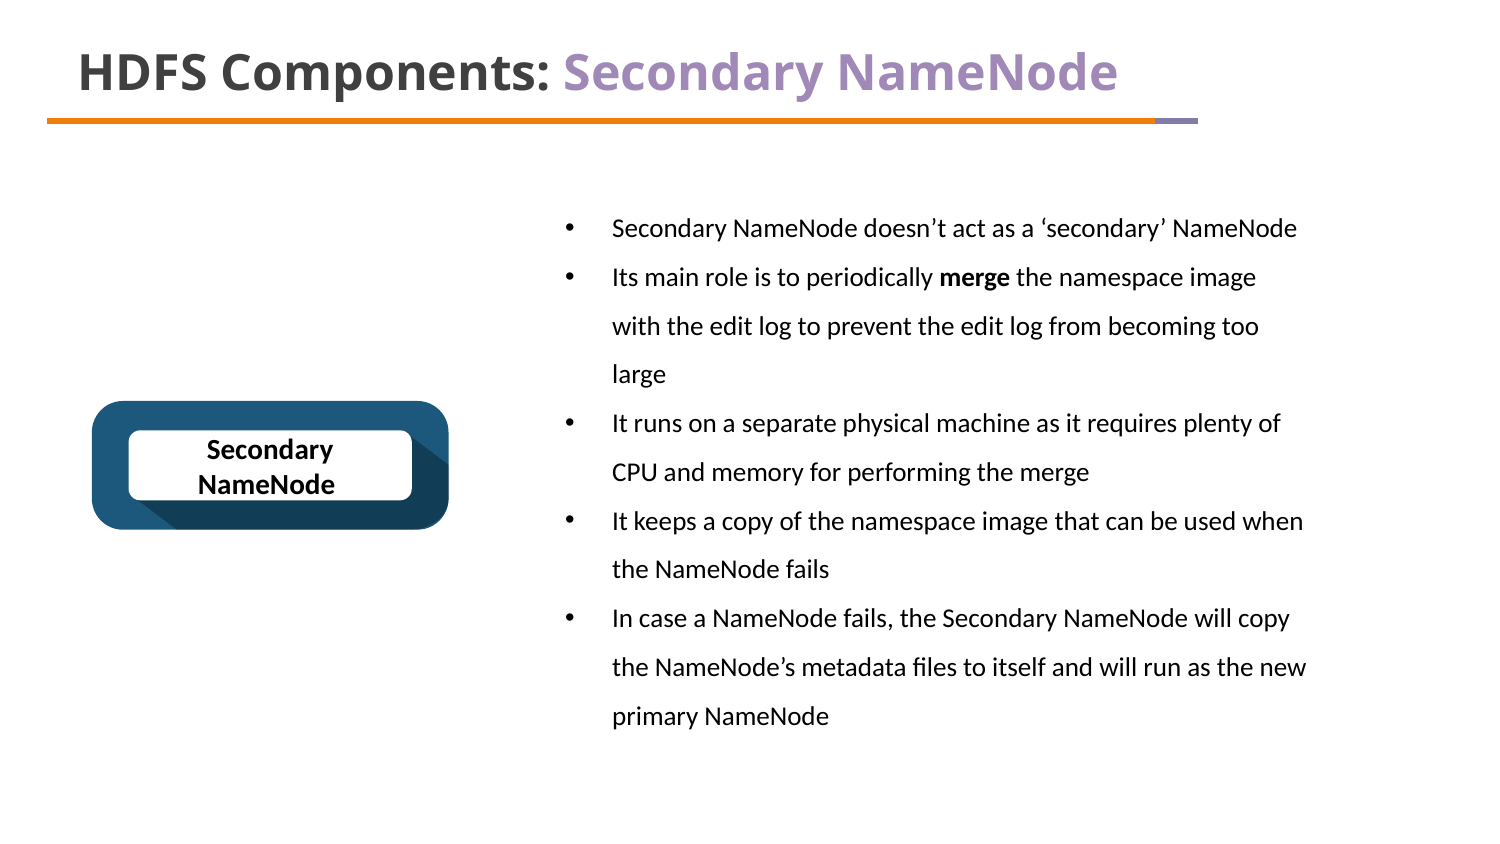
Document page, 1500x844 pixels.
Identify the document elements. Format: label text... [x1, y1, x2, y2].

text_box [91, 400, 449, 530]
text_box Secondary NameNode doesn’t act as a ‘secondary’ NameNode Its main role is to periodically merge the namespace image with the edit log to prevent the edit log from becoming too large It runs on a separate physical machine as it requires plenty of CPU and memory for performing the merge It keeps a copy of the namespace image that can be used when the NameNode fails In case a NameNode fails, the Secondary NameNode will copy the NameNode’s metadata files to itself and will run as the new primary NameNode [550, 187, 1326, 738]
text_box HDFS Components: Secondary NameNode [77, 23, 1143, 119]
